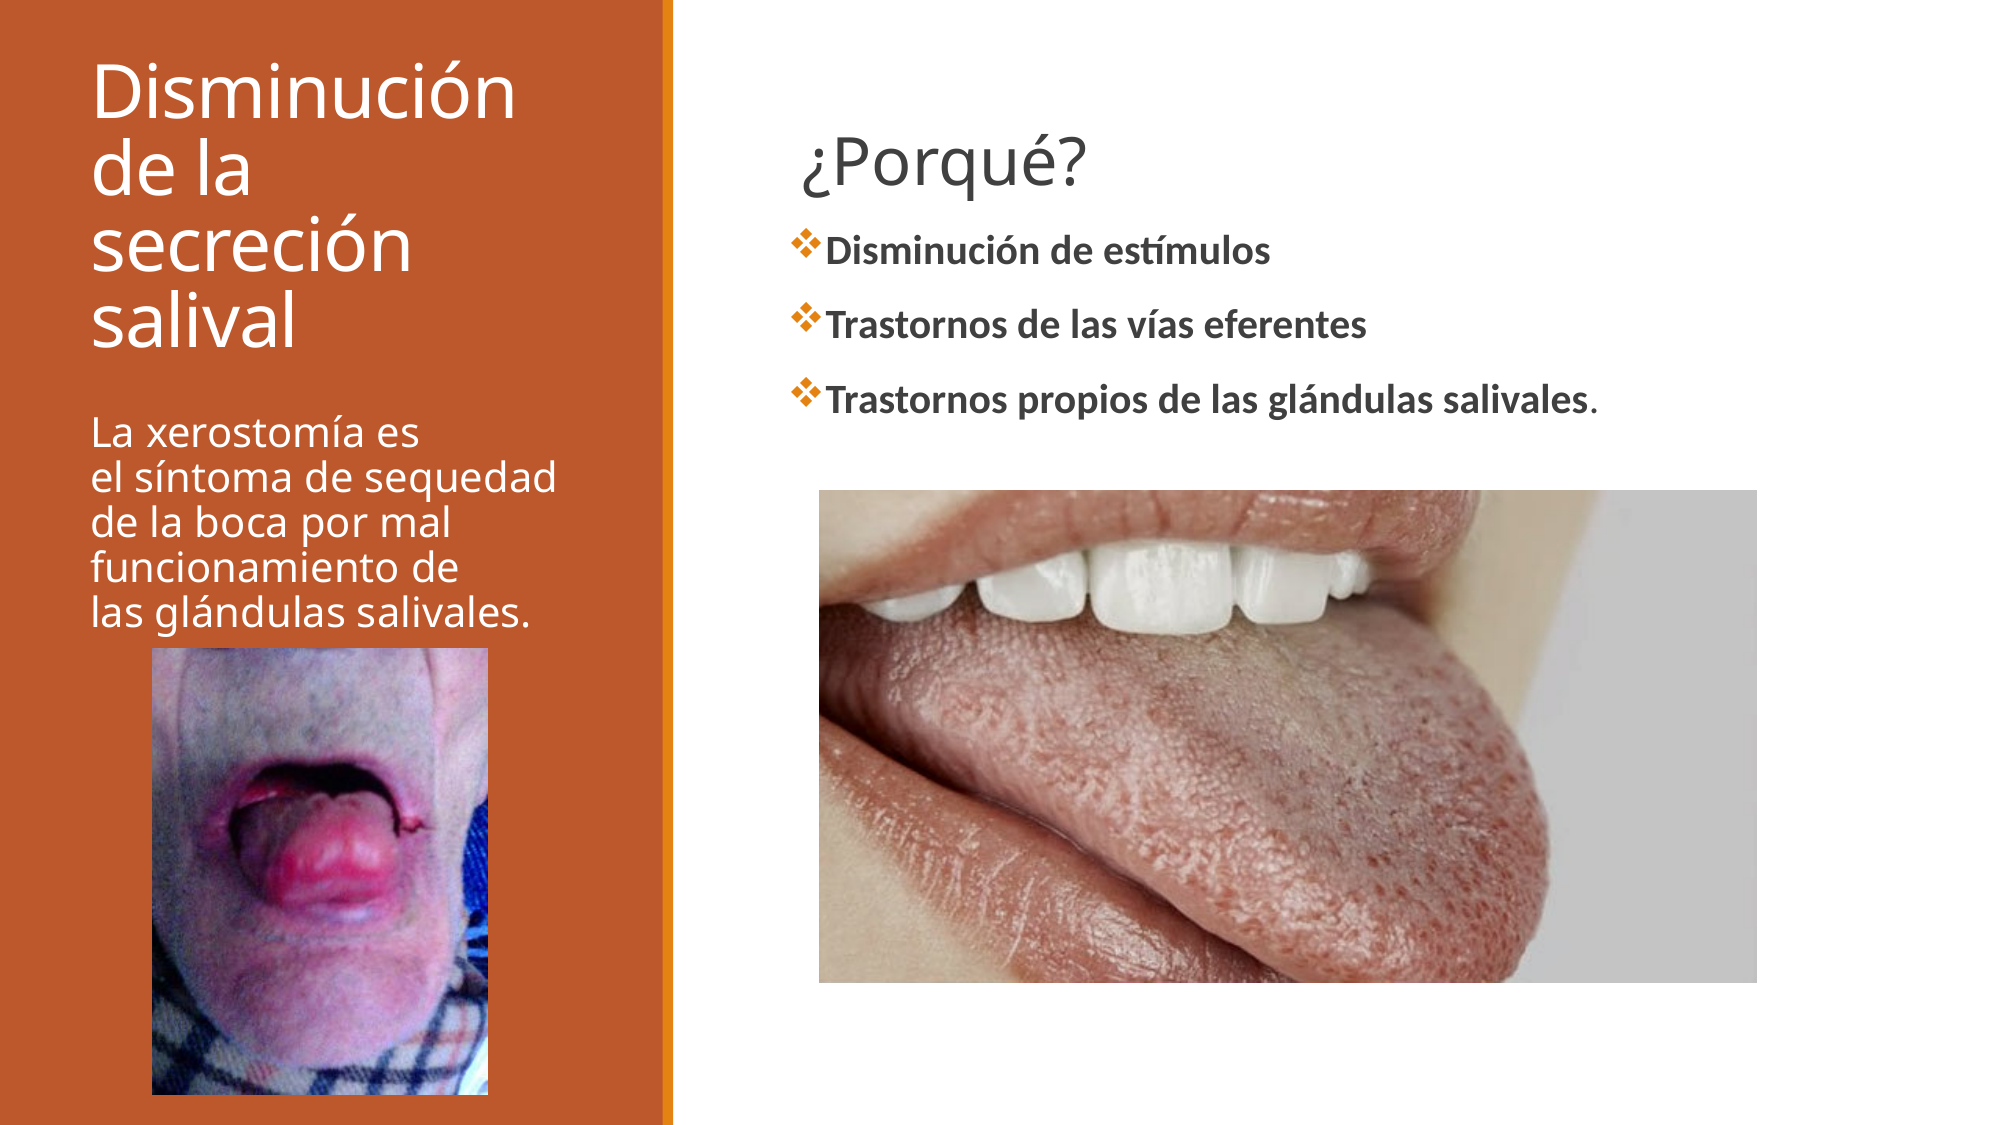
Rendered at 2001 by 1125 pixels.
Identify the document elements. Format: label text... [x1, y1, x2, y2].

list ¿Porqué? Disminución de estímulos Trastornos de las vías eferentes Trastornos propios de las glándulas salivales. [787, 120, 1853, 983]
title Disminución de la secreción salival [75, 97, 600, 371]
picture [818, 489, 1758, 983]
list La xerostomía es el síntoma de sequedad de la boca por mal funcionamiento de las glándulas salivales. [75, 404, 600, 1035]
picture [152, 647, 488, 1096]
